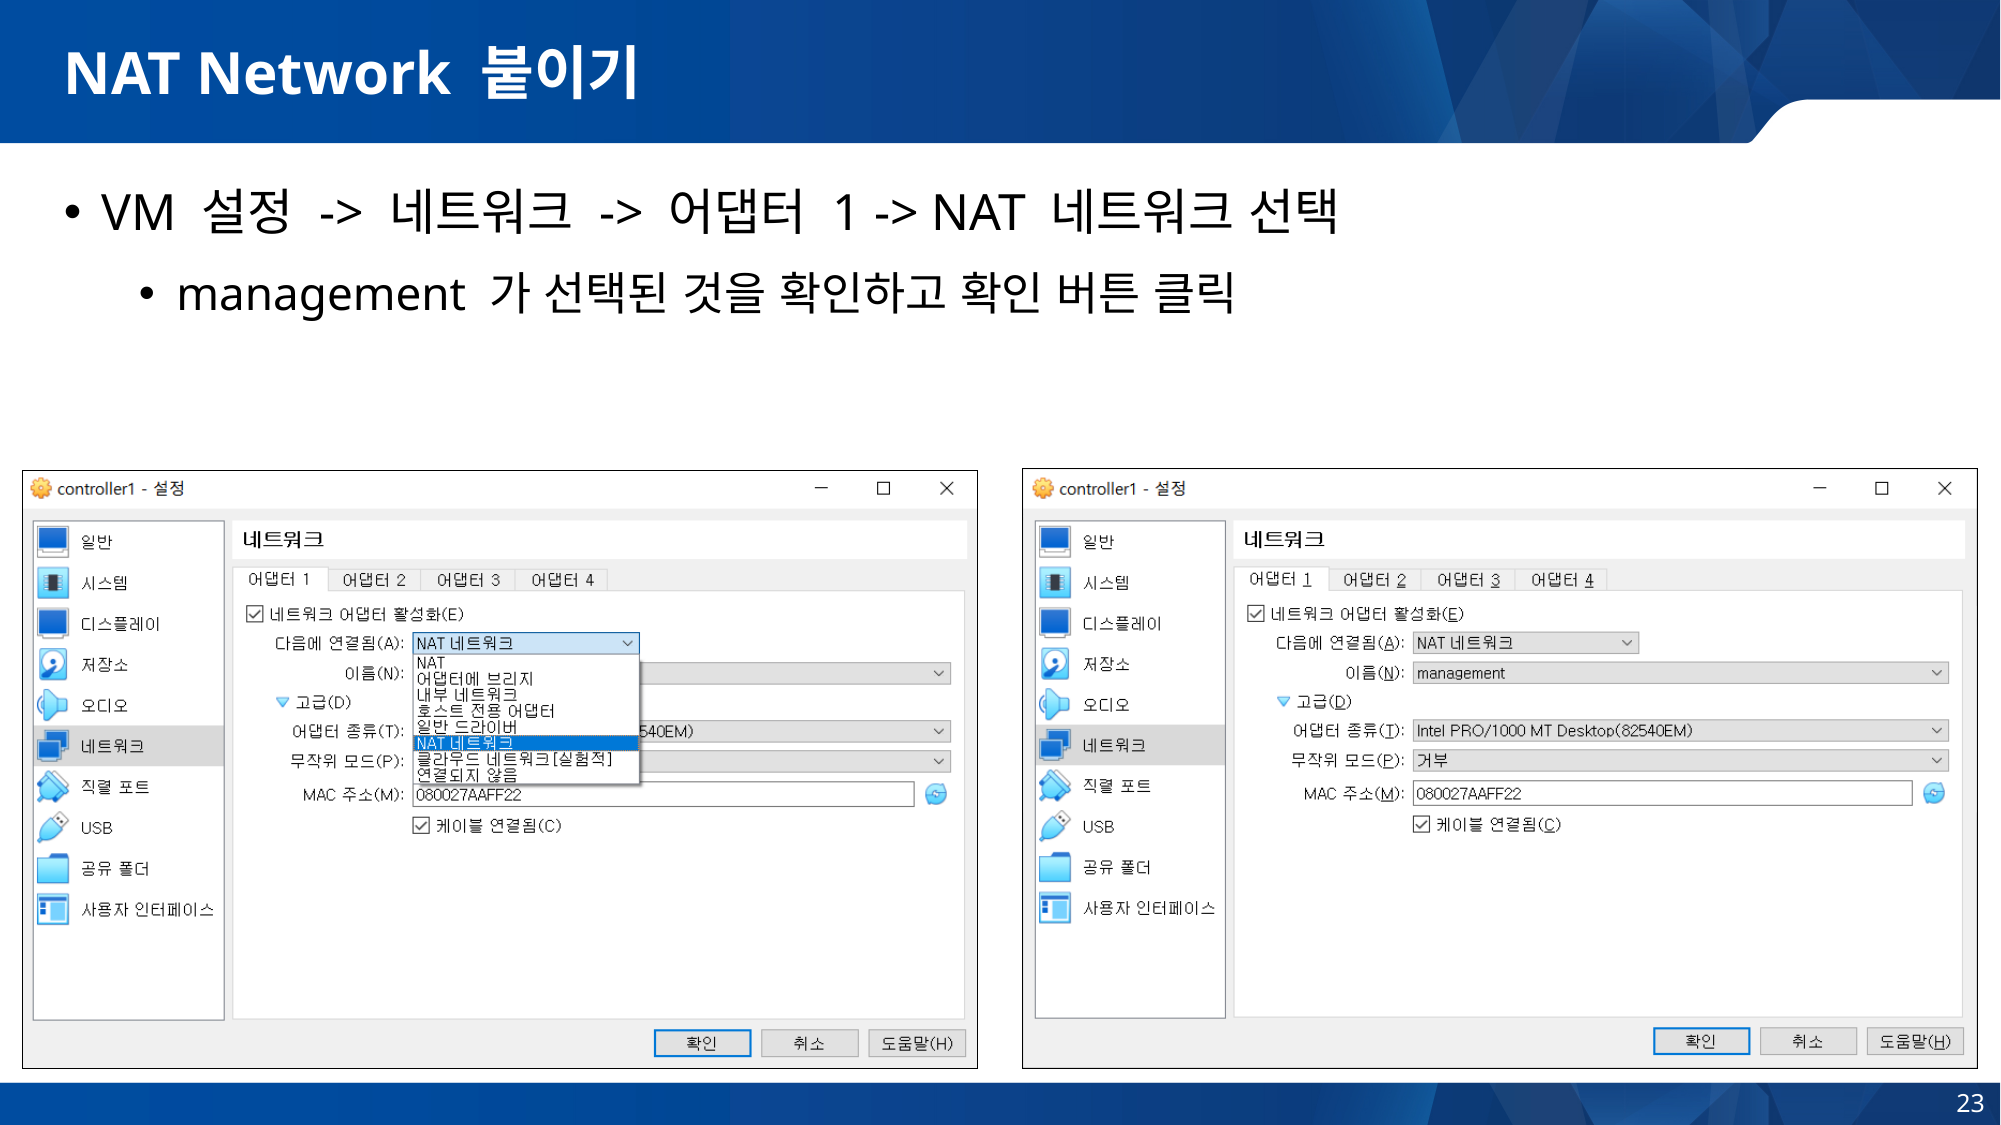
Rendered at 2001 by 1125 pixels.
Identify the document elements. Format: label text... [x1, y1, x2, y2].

picture [0, 0, 2001, 1125]
title NAT Network 붙이기 [48, 31, 1961, 120]
list VM 설정 -> 네트워크 -> 어댑터 1 -> NAT 네트워크 선택 management 가 선택된 것을 확인하고 확인 버튼 클릭 [48, 158, 1961, 1069]
slide_number 23 [1787, 1084, 2000, 1125]
